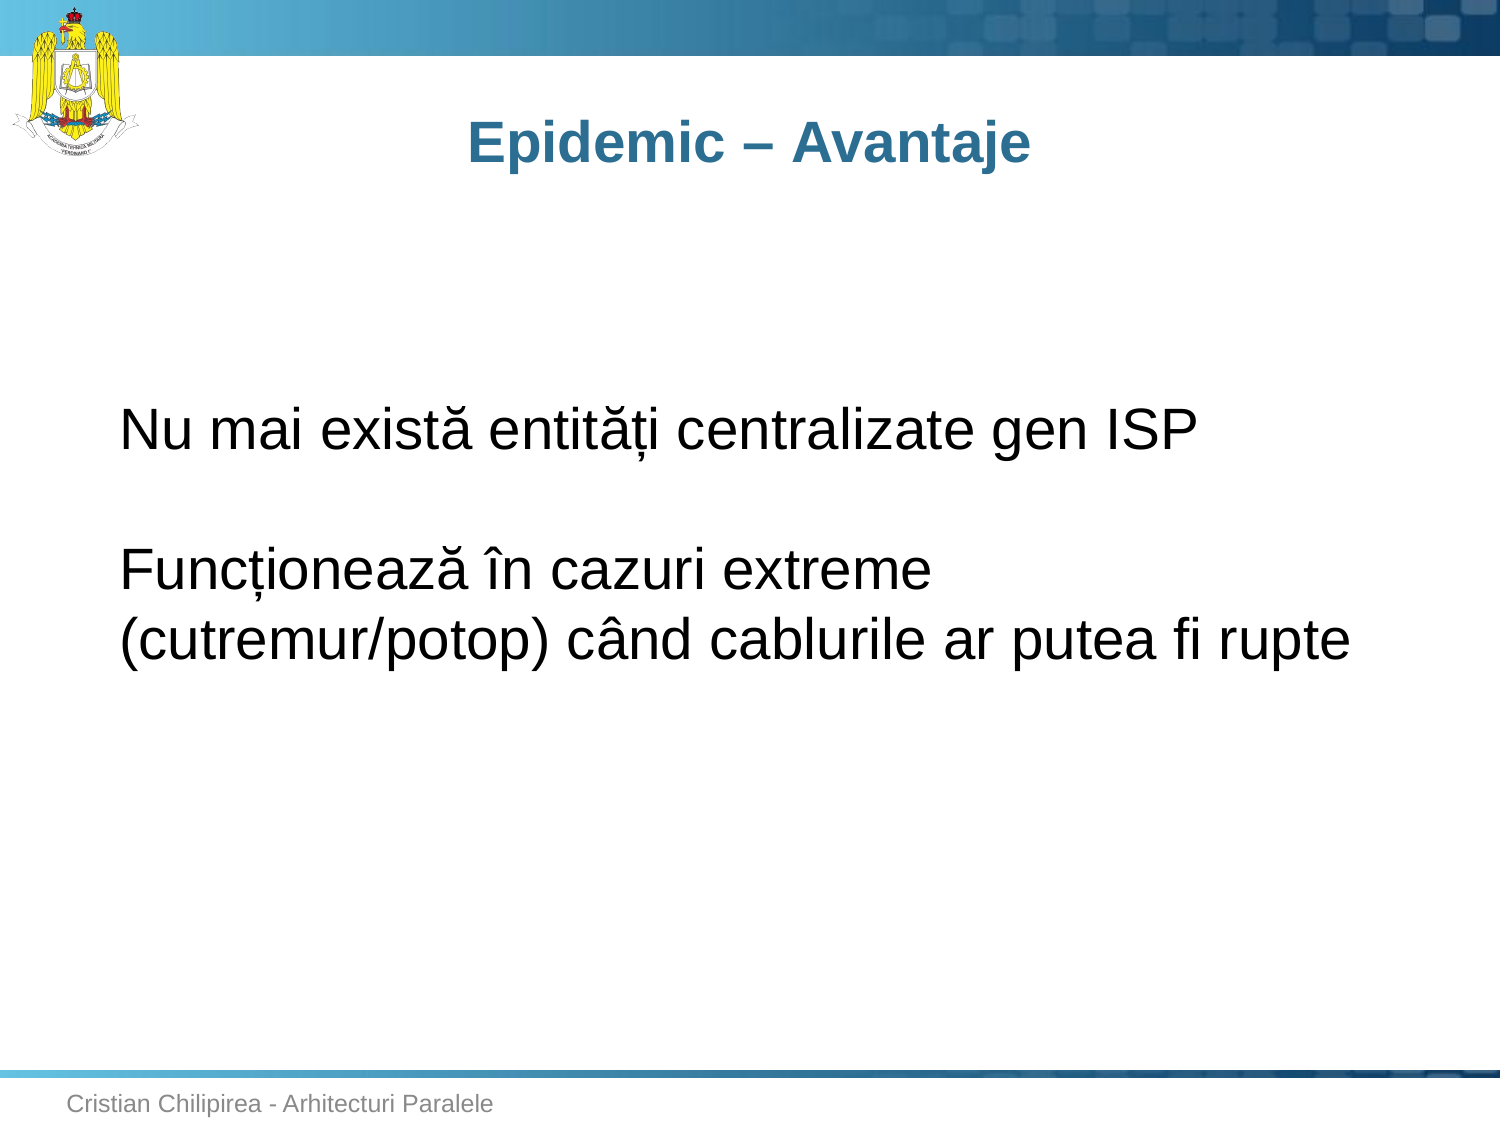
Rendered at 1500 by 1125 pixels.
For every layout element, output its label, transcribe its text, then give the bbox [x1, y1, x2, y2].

text_box Nu mai există entități centralizate gen ISP Funcționează în cazuri extreme (cutremur/potop) când cablurile ar putea fi rupte [104, 383, 1396, 679]
footer Cristian Chilipirea - Arhitecturi Paralele [51, 1083, 1157, 1125]
picture [0, 1070, 1500, 1078]
title Epidemic – Avantaje [51, 102, 1449, 178]
picture [0, 0, 1500, 156]
